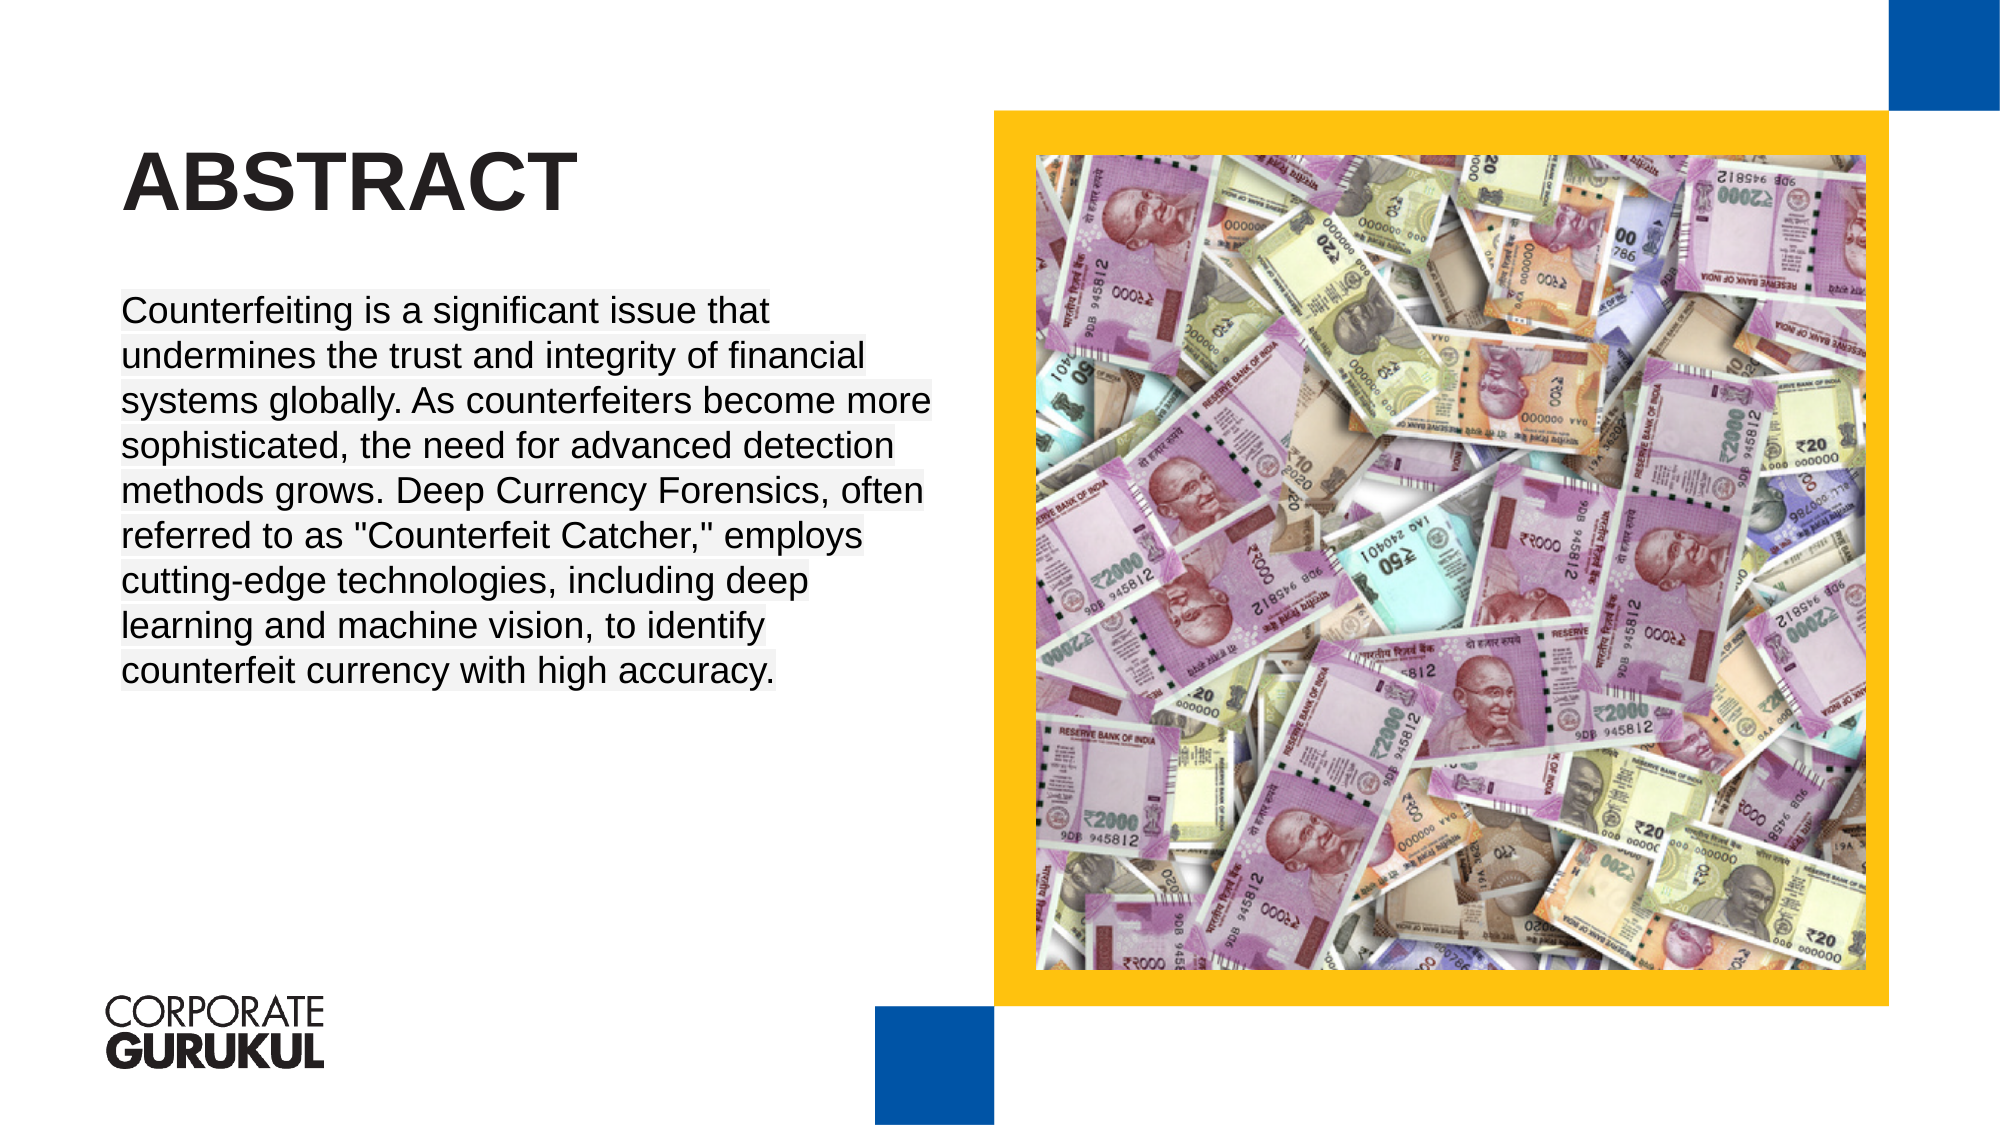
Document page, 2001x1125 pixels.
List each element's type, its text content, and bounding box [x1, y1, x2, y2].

list ABSTRACT [105, 112, 964, 255]
picture [875, 0, 2000, 1125]
list Counterfeiting is a significant issue that undermines the trust and integrity of financial systems globally. As counterfeiters become more sophisticated, the need for advanced detection methods grows. Deep Currency Forensics, often referred to as "Counterfeit Catcher," employs cutting-edge technologies, including deep learning and machine vision, to identify counterfeit currency with high accuracy. [105, 278, 964, 956]
picture [105, 994, 324, 1069]
